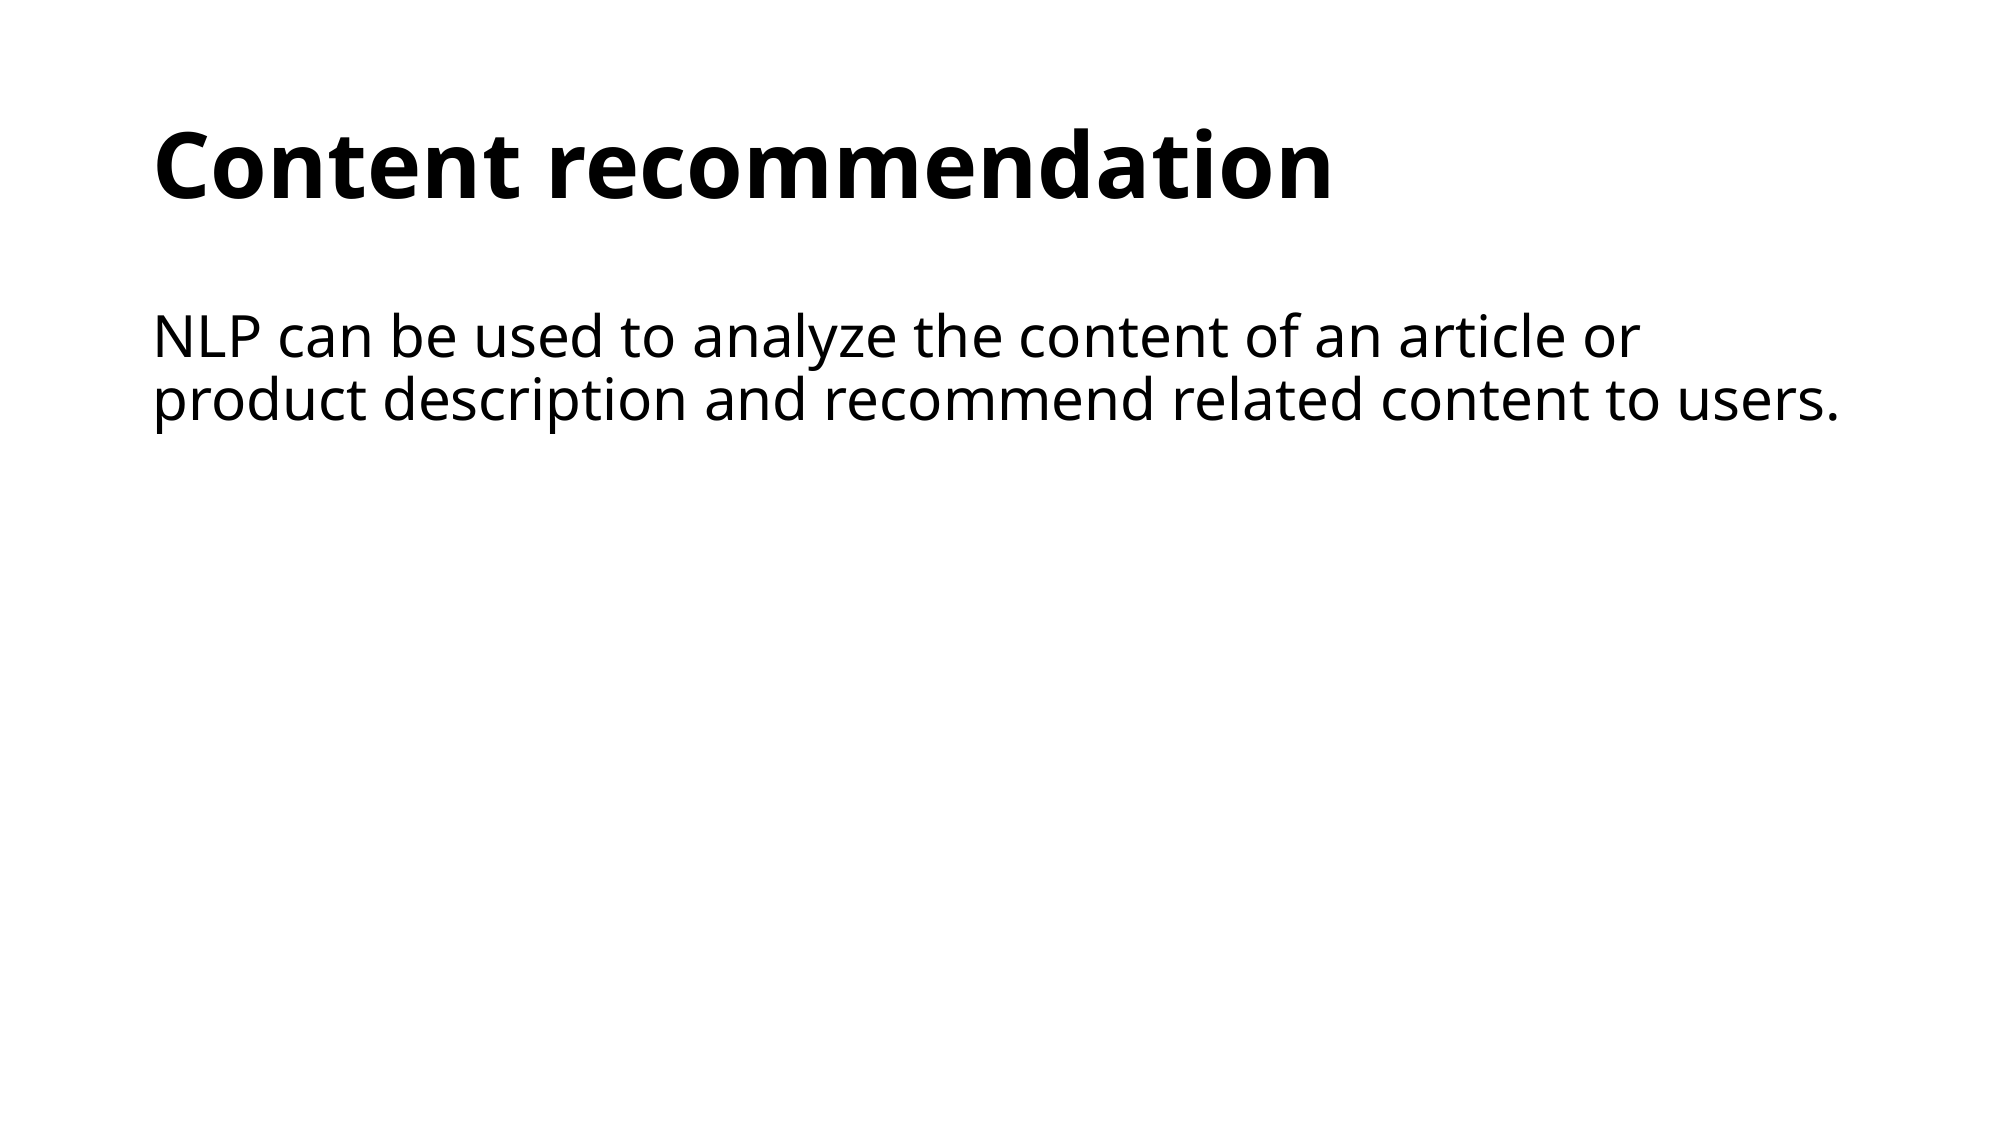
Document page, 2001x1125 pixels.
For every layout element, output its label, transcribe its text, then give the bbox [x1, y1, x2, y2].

list NLP can be used to analyze the content of an article or product description and recommend related content to users. [137, 299, 1863, 1014]
title Content recommendation [137, 59, 1863, 278]
